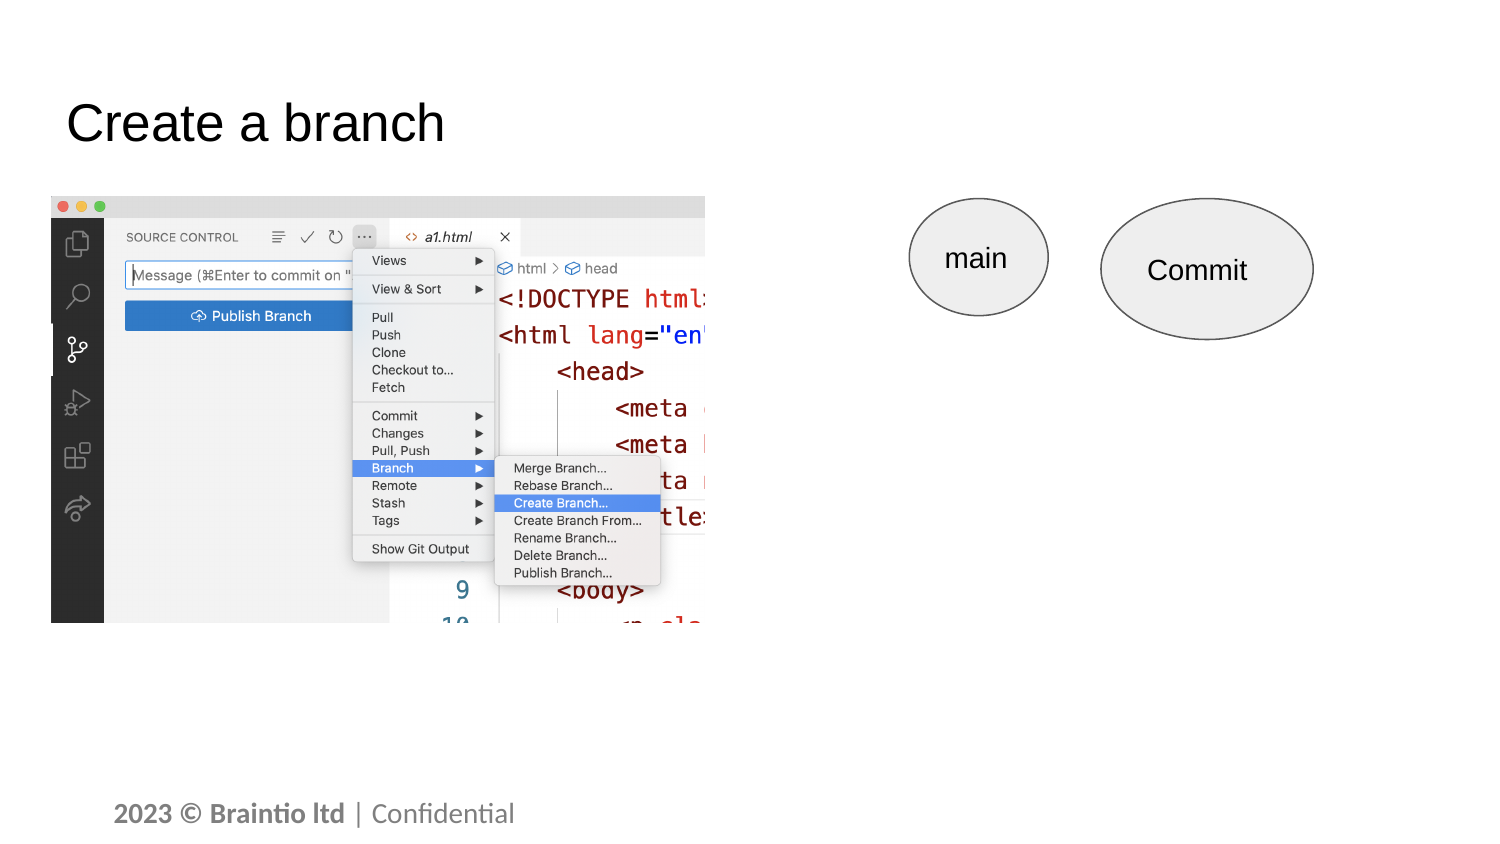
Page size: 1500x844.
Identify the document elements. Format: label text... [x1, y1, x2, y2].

picture [50, 196, 705, 623]
text_box main [909, 198, 1049, 316]
title Create a branch [51, 72, 1449, 167]
text_box Commit [1100, 198, 1314, 340]
